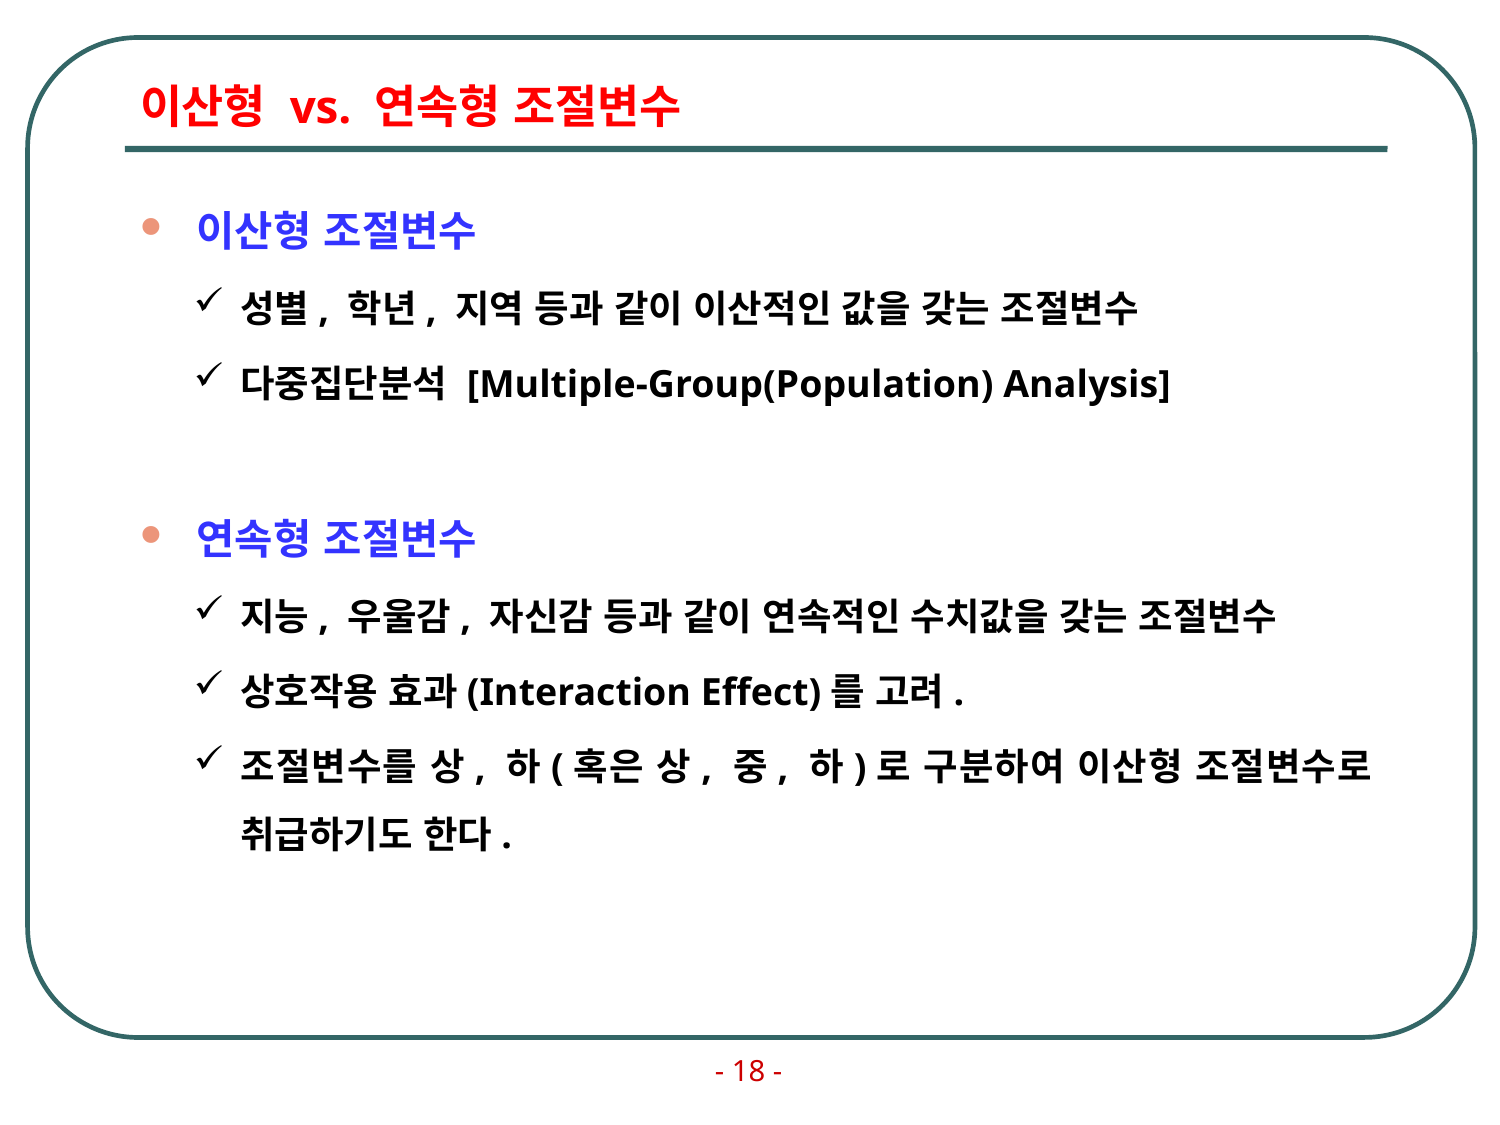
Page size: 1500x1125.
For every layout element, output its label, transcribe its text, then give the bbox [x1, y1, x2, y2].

slide_number - 18 - [617, 1034, 881, 1111]
title 이산형 vs. 연속형 조절변수 [125, 54, 1388, 140]
list 이산형 조절변수 성별, 학년, 지역 등과 같이 이산적인 값을 갖는 조절변수 다중집단분석 [Multiple-Group(Population) Analysis] 연속형 조절변수 지능, 우울감, 자신감 등과 같이 연속적인 수치값을 갖는 조절변수 상호작용 효과(Interaction Effect)를 고려. 조절변수를 상, 하(혹은 상, 중, 하)로 구분하여 이산형 조절변수로 취급하기도 한다. [125, 172, 1388, 1024]
